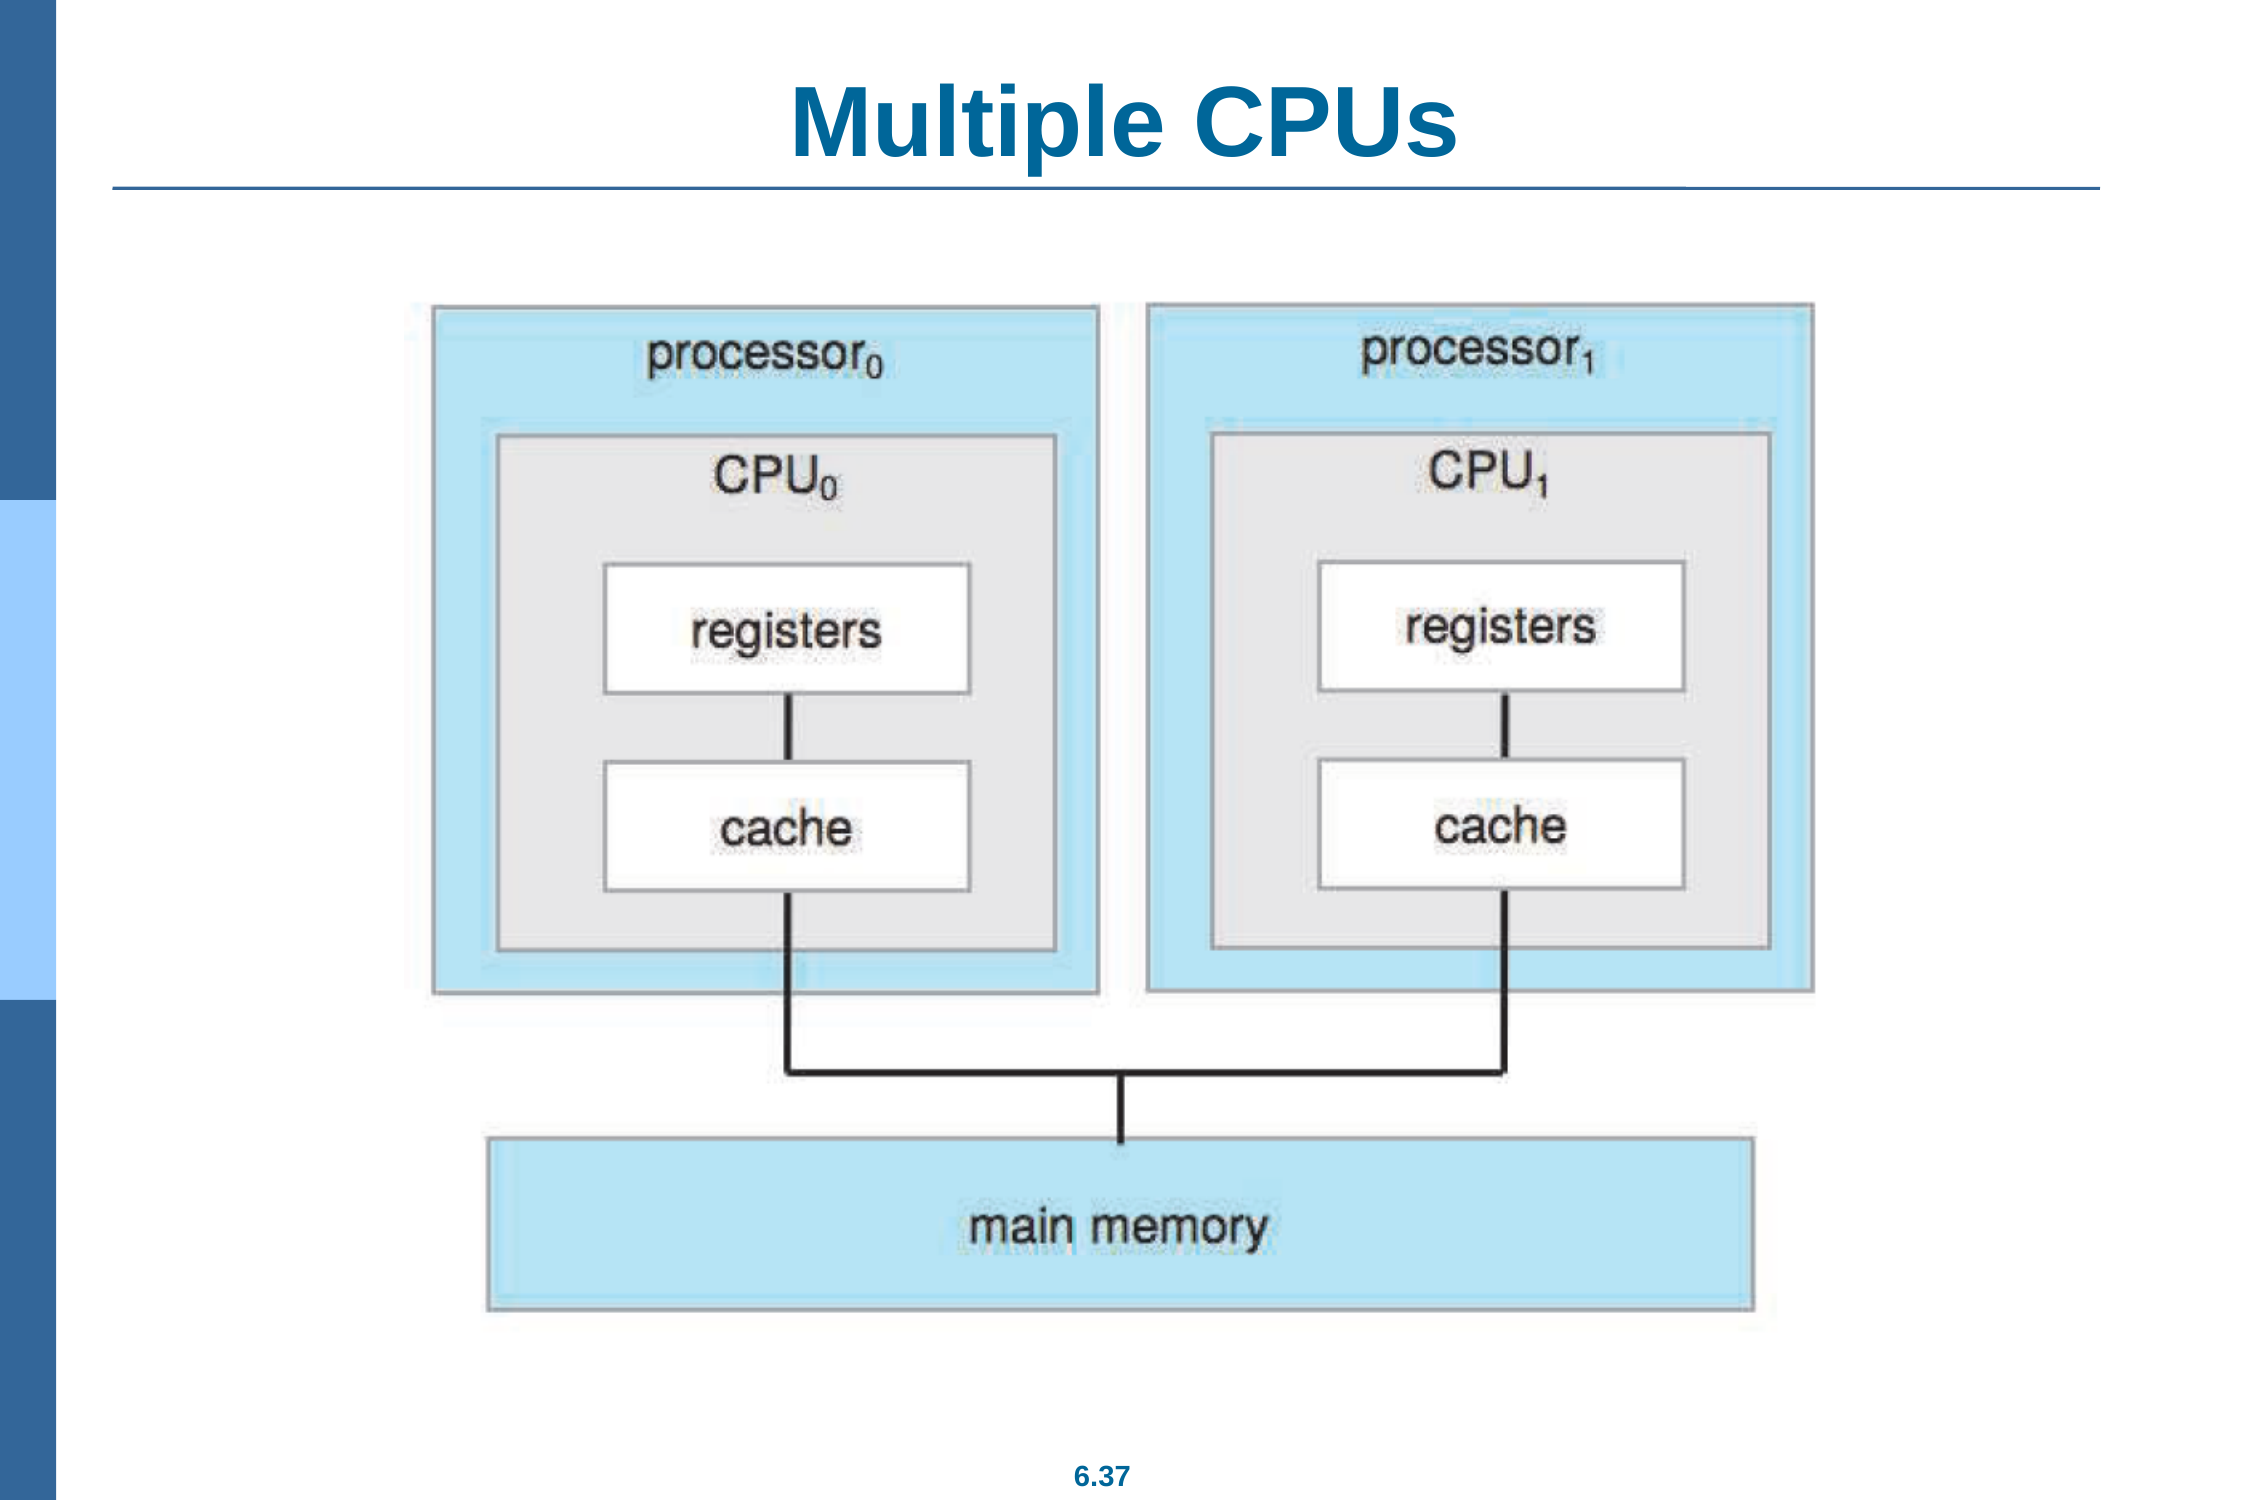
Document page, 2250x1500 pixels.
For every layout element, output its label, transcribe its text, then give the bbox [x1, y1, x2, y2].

title Multiple CPUs [112, 60, 2138, 187]
picture [404, 273, 1846, 1369]
